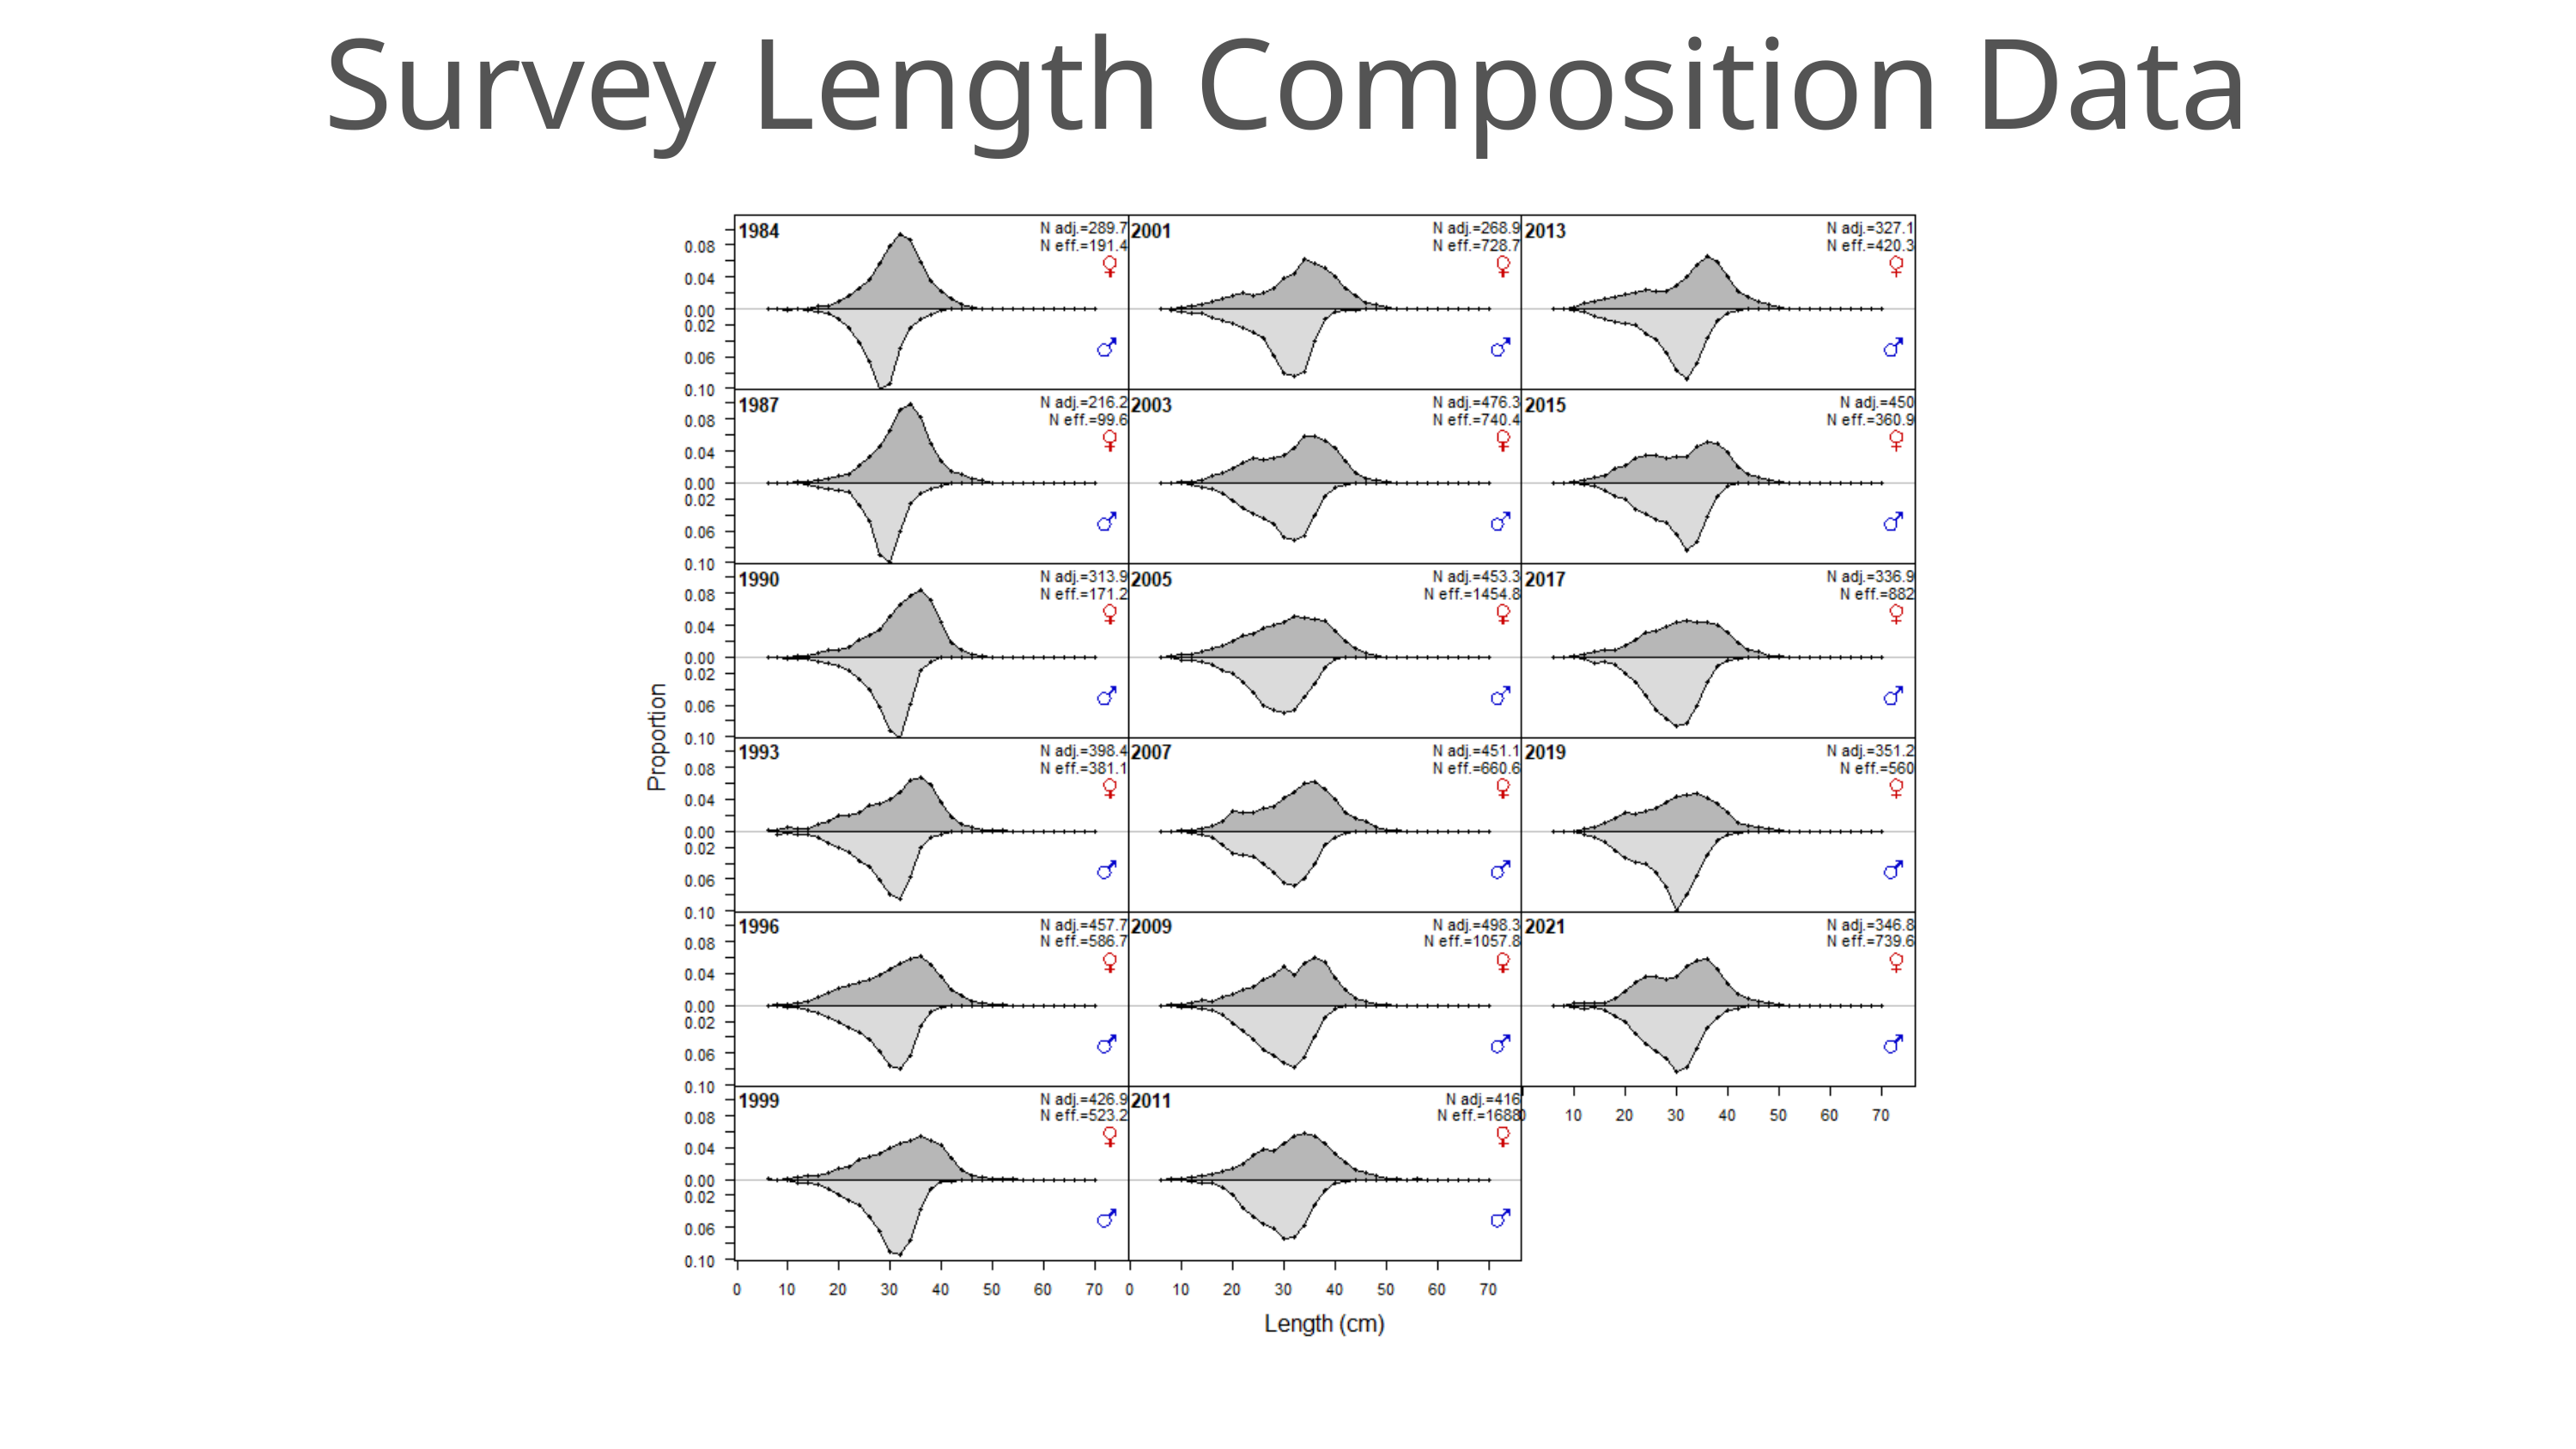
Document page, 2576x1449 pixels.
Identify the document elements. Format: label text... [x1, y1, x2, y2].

text_box Survey Length Composition Data [196, 16, 2380, 155]
picture [641, 195, 1935, 1355]
